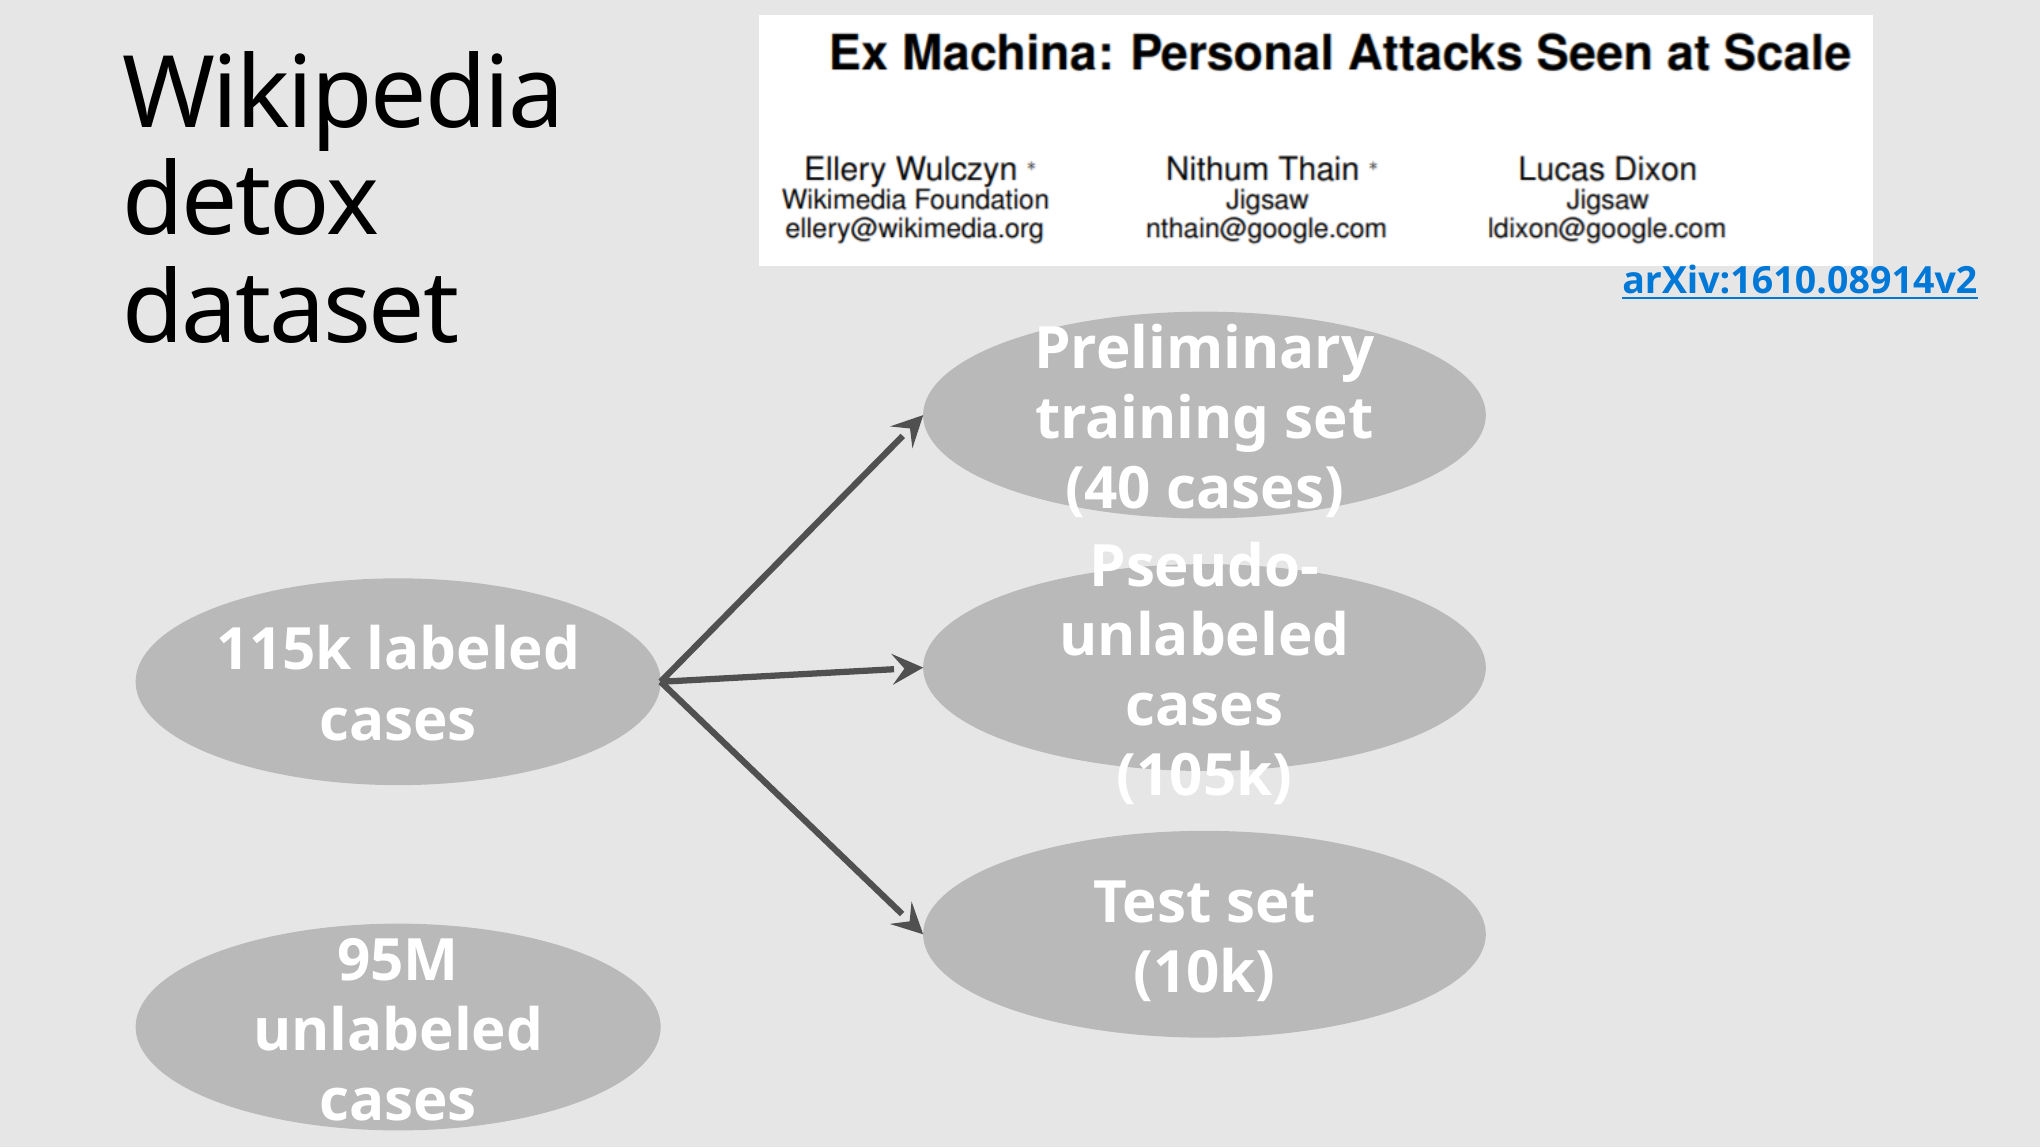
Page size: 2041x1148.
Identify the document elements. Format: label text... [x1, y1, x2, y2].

text_box Pseudo-unlabeled cases (105k) [924, 563, 1487, 772]
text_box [660, 414, 924, 681]
text_box Test set (10k) [922, 829, 1487, 1039]
title Wikipedia detox dataset [98, 25, 699, 416]
text_box 95M unlabeled cases [134, 922, 662, 1132]
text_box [660, 681, 924, 935]
text_box Preliminary training set (40 cases) [922, 310, 1487, 520]
text_box 115k labeled cases [134, 577, 660, 787]
text_box arXiv:1610.08914v2 [1597, 248, 1993, 315]
picture [759, 15, 1873, 266]
